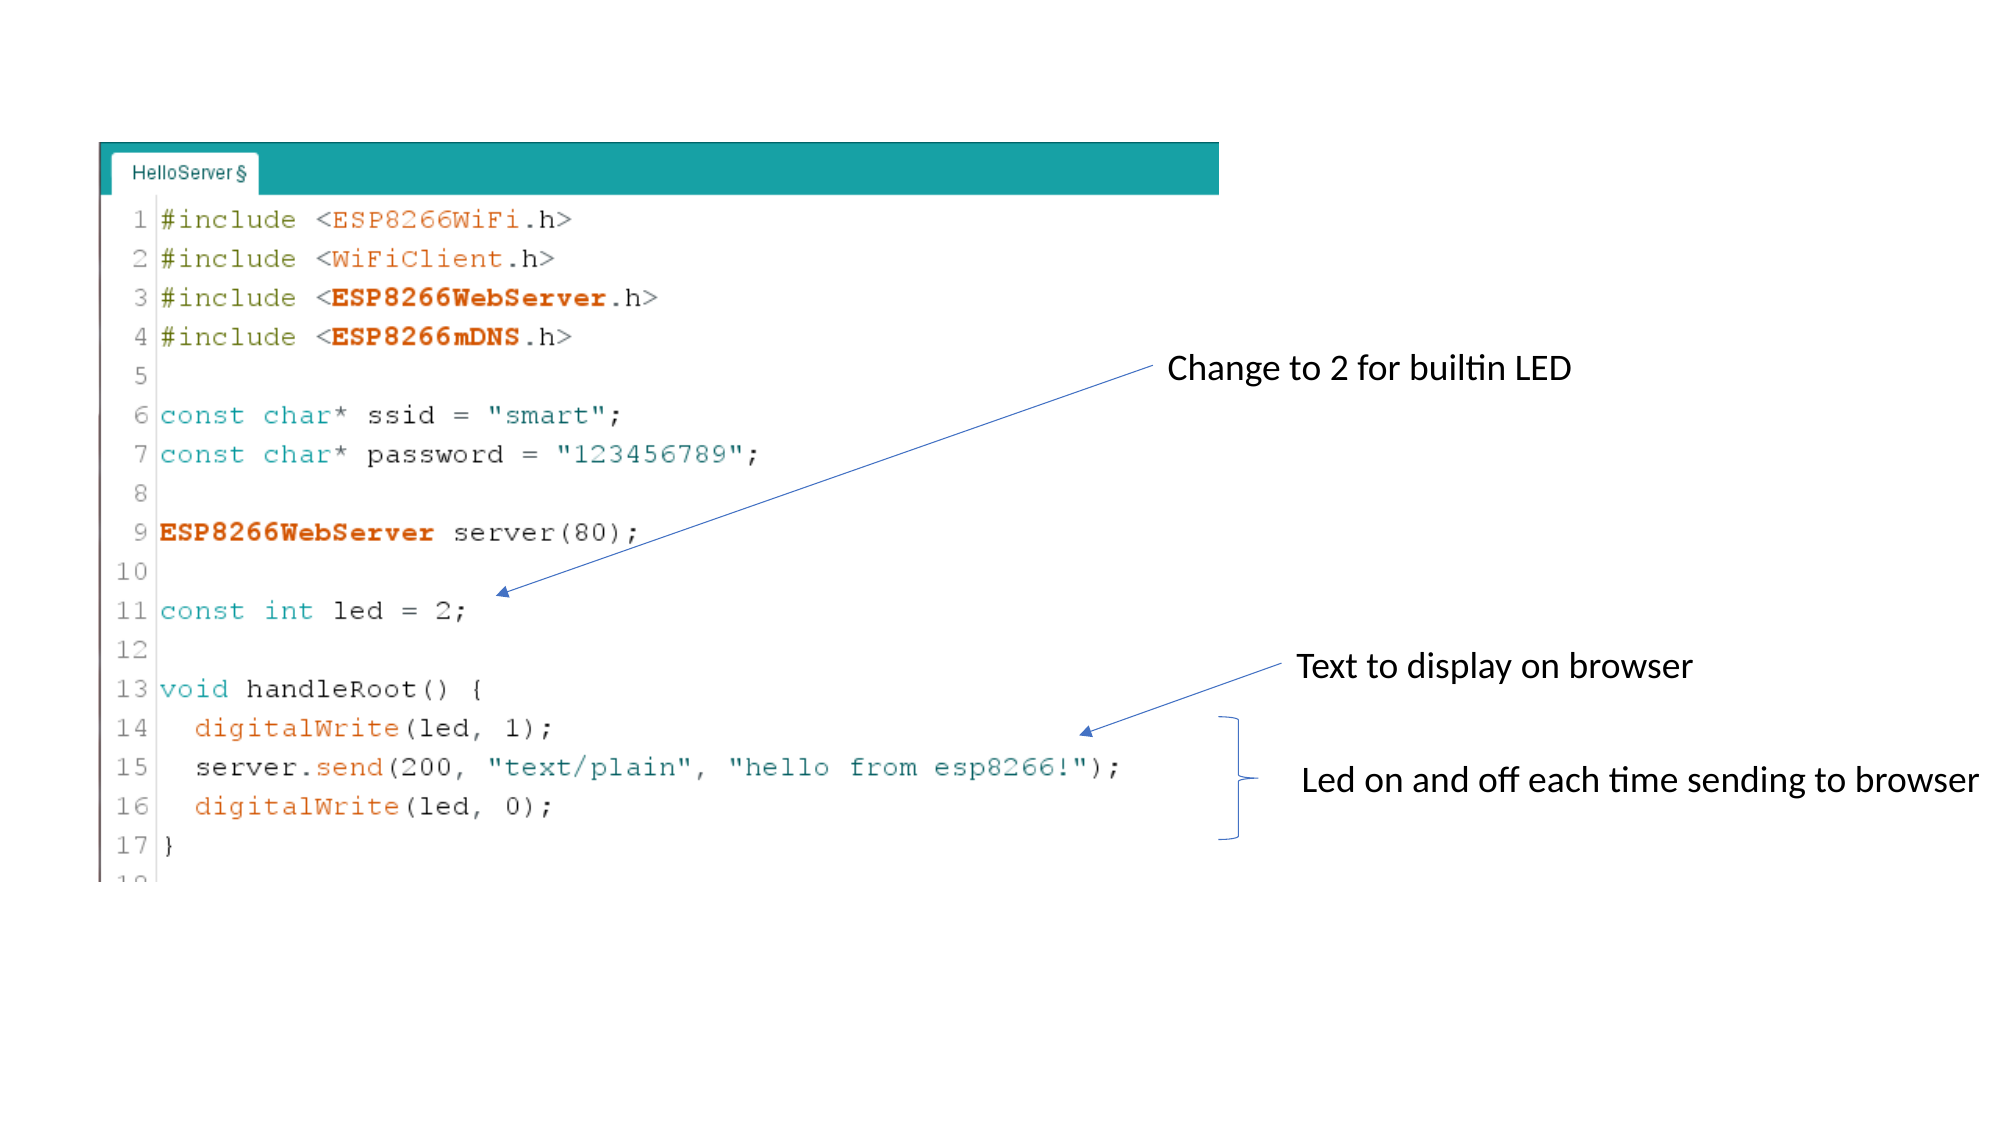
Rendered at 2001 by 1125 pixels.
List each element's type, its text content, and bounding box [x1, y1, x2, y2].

text_box Led on and off each time sending to browser [1286, 747, 1996, 808]
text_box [1079, 663, 1280, 736]
text_box Change to 2 for builtin LED [1219, 335, 1588, 396]
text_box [495, 365, 1150, 596]
text_box [1219, 736, 1259, 841]
picture [98, 142, 1219, 883]
text_box Text to display on browser [1281, 633, 1709, 693]
